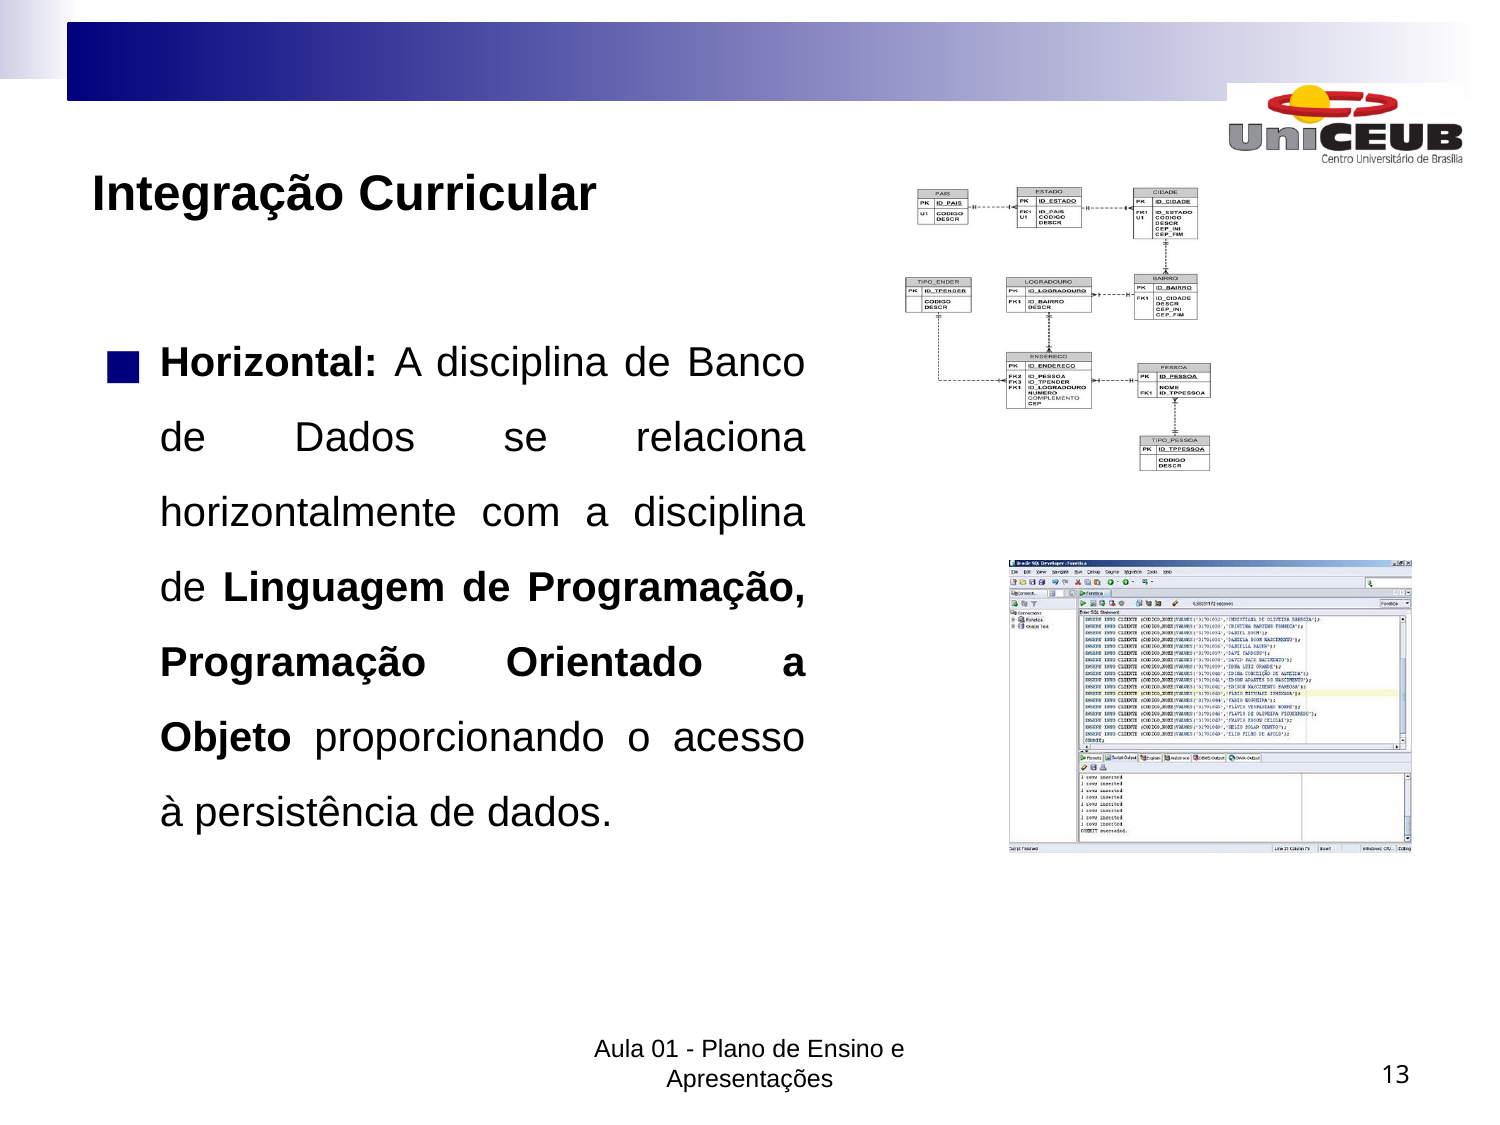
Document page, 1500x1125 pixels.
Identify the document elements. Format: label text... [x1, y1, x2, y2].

picture [1227, 83, 1464, 165]
text_box Aula 01 - Plano de Ensino e Apresentações [512, 1024, 988, 1100]
list Horizontal: A disciplina de Banco de Dados se relaciona horizontalmente com a disciplina de Linguagem de Programação, Programação Orientado a Objeto proporcionando o acesso à persistência de dados. [88, 302, 821, 728]
picture [905, 187, 1213, 472]
text_box ‹#› [1074, 1024, 1425, 1100]
title Integração Curricular [76, 78, 1427, 304]
picture [1009, 560, 1412, 853]
